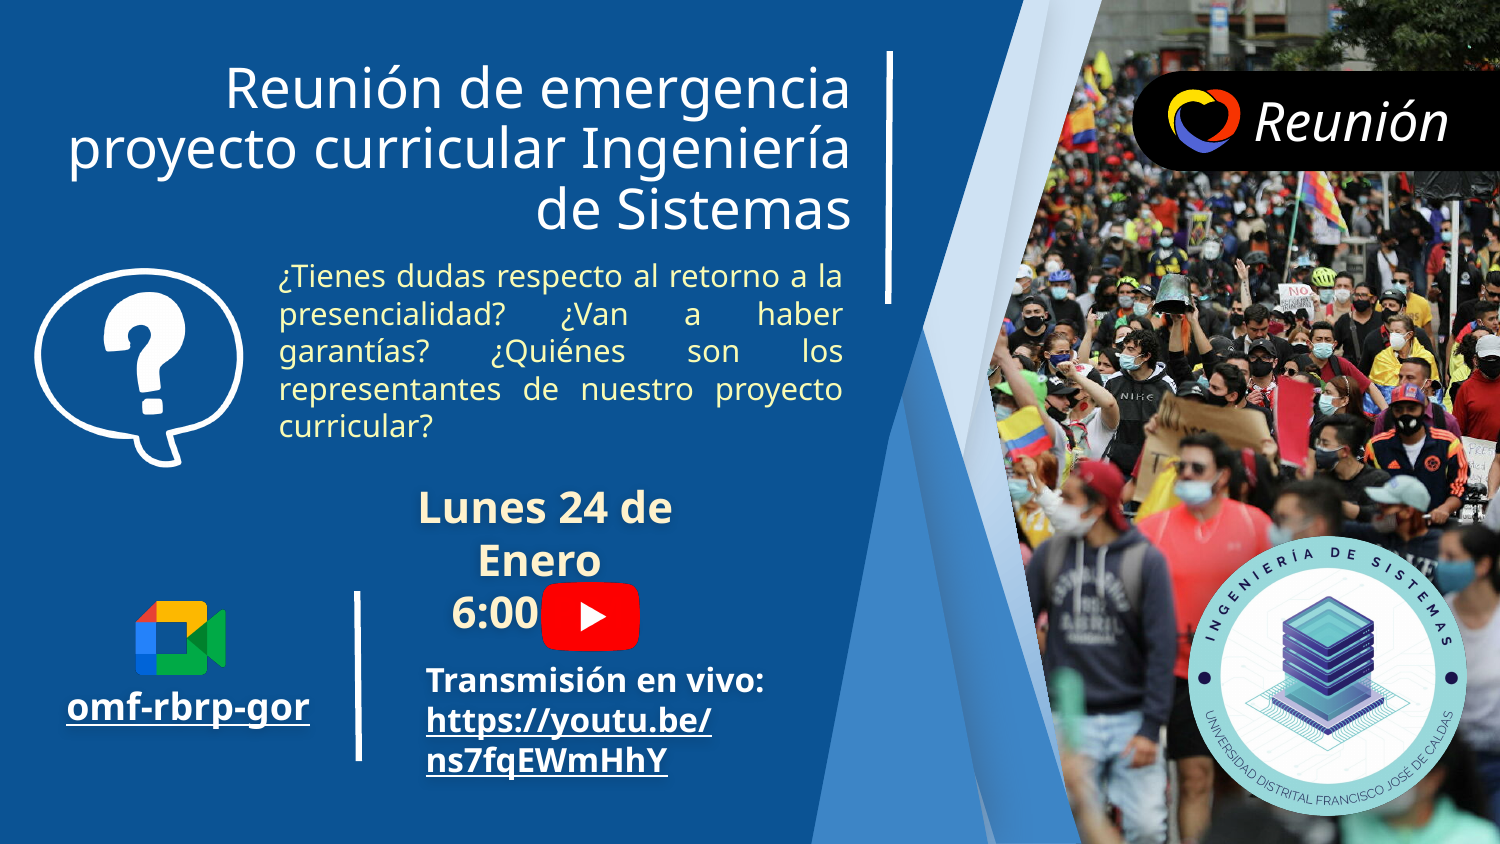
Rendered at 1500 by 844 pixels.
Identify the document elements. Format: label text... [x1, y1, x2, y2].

picture [987, 0, 1500, 844]
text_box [1167, 89, 1242, 154]
text_box Transmisión en vivo: https://youtu.be/ ns7fqEWmHhY [410, 621, 794, 794]
text_box ¿Tienes dudas respecto al retorno a la presencialidad? ¿Van a haber garantías? ¿Quiénes son los representantes de nuestro proyecto curricular? [263, 282, 860, 419]
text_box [356, 590, 360, 762]
picture [28, 258, 246, 476]
text_box Lunes 24 de Enero 6:00 P.M. [339, 464, 752, 653]
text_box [1132, 71, 1500, 171]
text_box Reunión de emergencia proyecto curricular Ingeniería de Sistemas [0, 44, 868, 257]
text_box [42, 600, 378, 785]
picture [540, 567, 640, 667]
